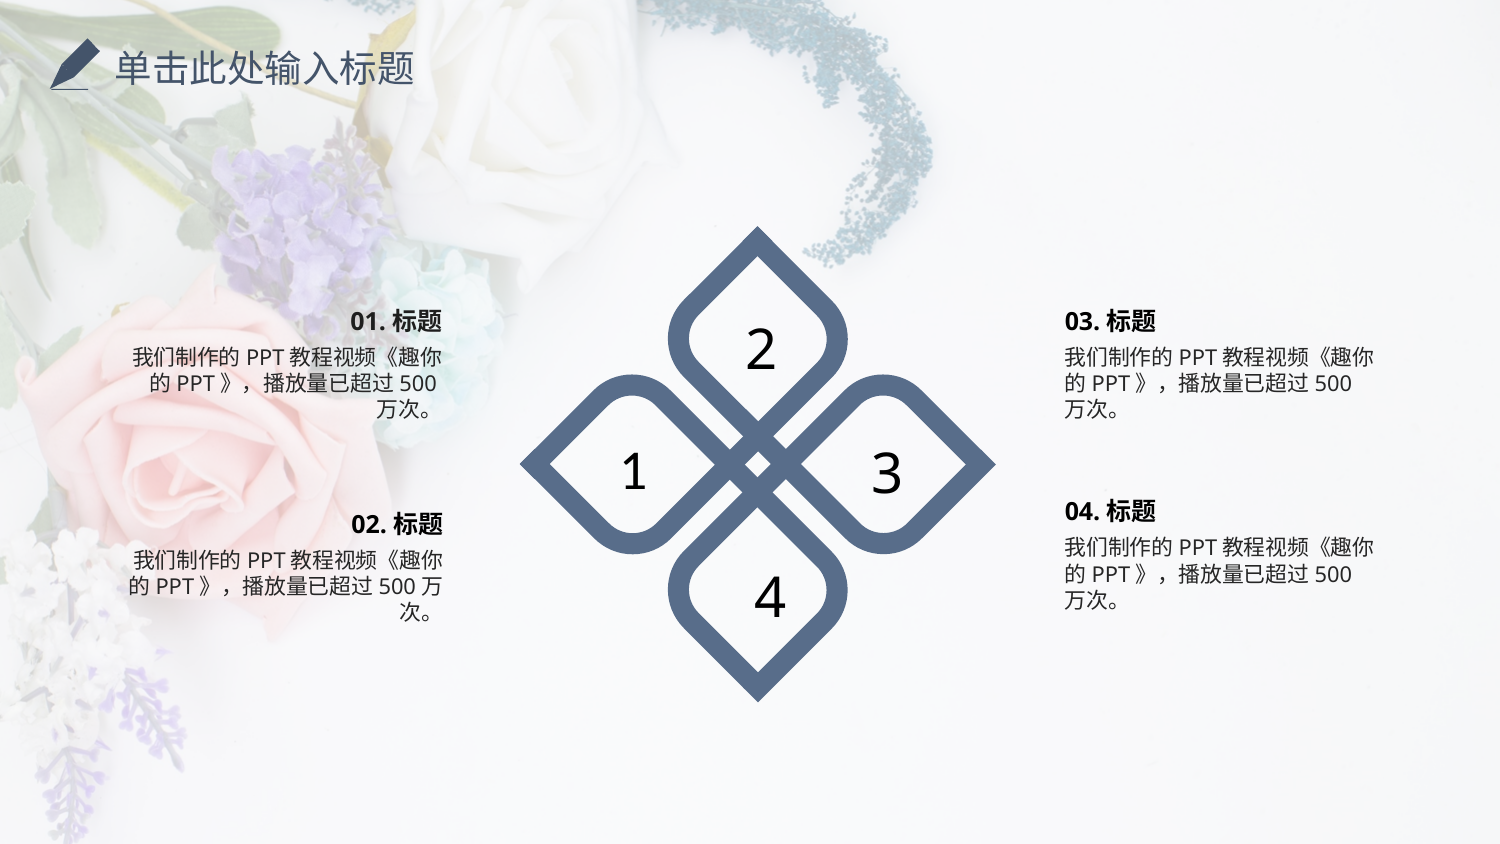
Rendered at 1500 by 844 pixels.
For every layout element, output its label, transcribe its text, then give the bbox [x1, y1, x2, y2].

text_box 单击此处输入标题 [99, 33, 620, 98]
text_box [49, 38, 99, 90]
text_box [0, 0, 1500, 844]
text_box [99, 226, 1401, 703]
